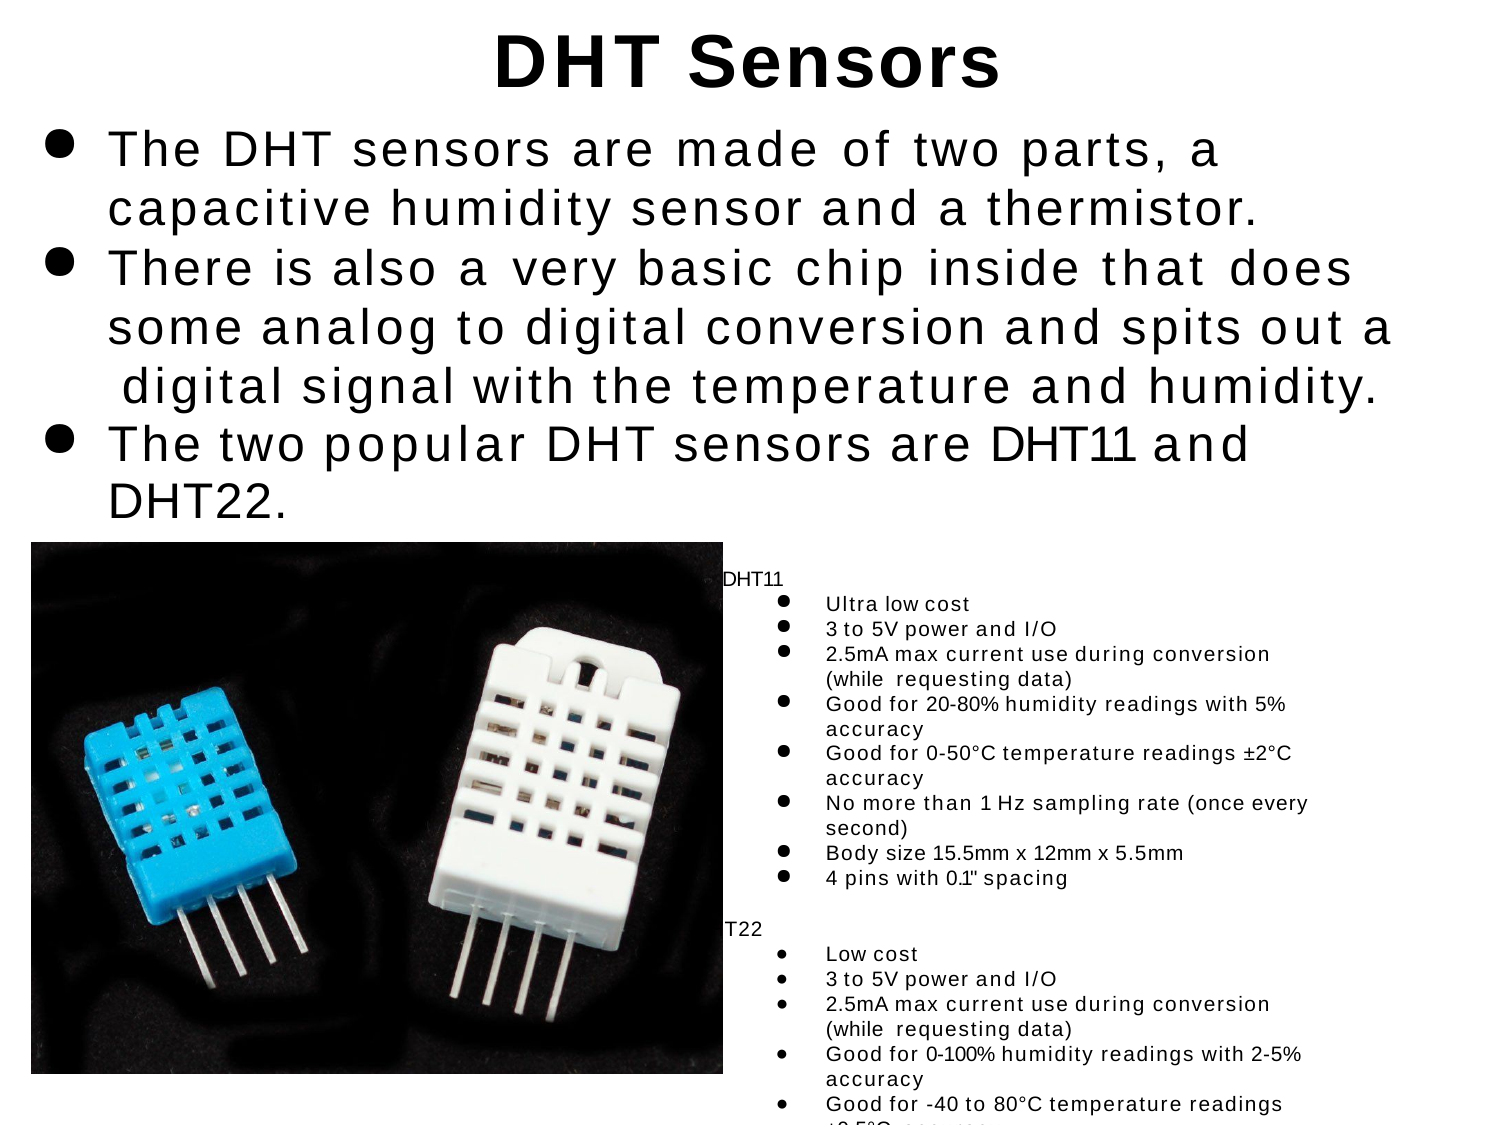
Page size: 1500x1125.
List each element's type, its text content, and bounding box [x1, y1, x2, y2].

title DHT Sensors [491, 10, 1009, 112]
text_box The DHT sensors are made of two parts, a capacitive humidity sensor and a thermistor. There is also a very basic chip inside that does some analog to digital conversion and spits out a digital signal with the temperature and humidity. The two popular DHT sensors are DHT11 and DHT22. DHT11 Ultra low cost 3 to 5V power and I/O 2.5mA max current use during conversion (while requesting data) Good for 20-80% humidity readings with 5% accuracy Good for 0-50°C temperature readings ±2°C accuracy No more than 1 Hz sampling rate (once every second) Body size 15.5mm x 12mm x 5.5mm 4 pins with 0.1" spacing DHT22 Low cost 3 to 5V power and I/O 2.5mA max current use during conversion (while requesting data) Good for 0-100% humidity readings with 2-5% accuracy Good for -40 to 80°C temperature readings ±0.5°C accuracy No more than 0.5 Hz sampling rate (once every 2 seconds) Body size 15.1mm x 25mm x 7.7mm 4 pins with 0.1" spacing [38, 112, 1460, 1125]
picture [31, 542, 723, 1074]
